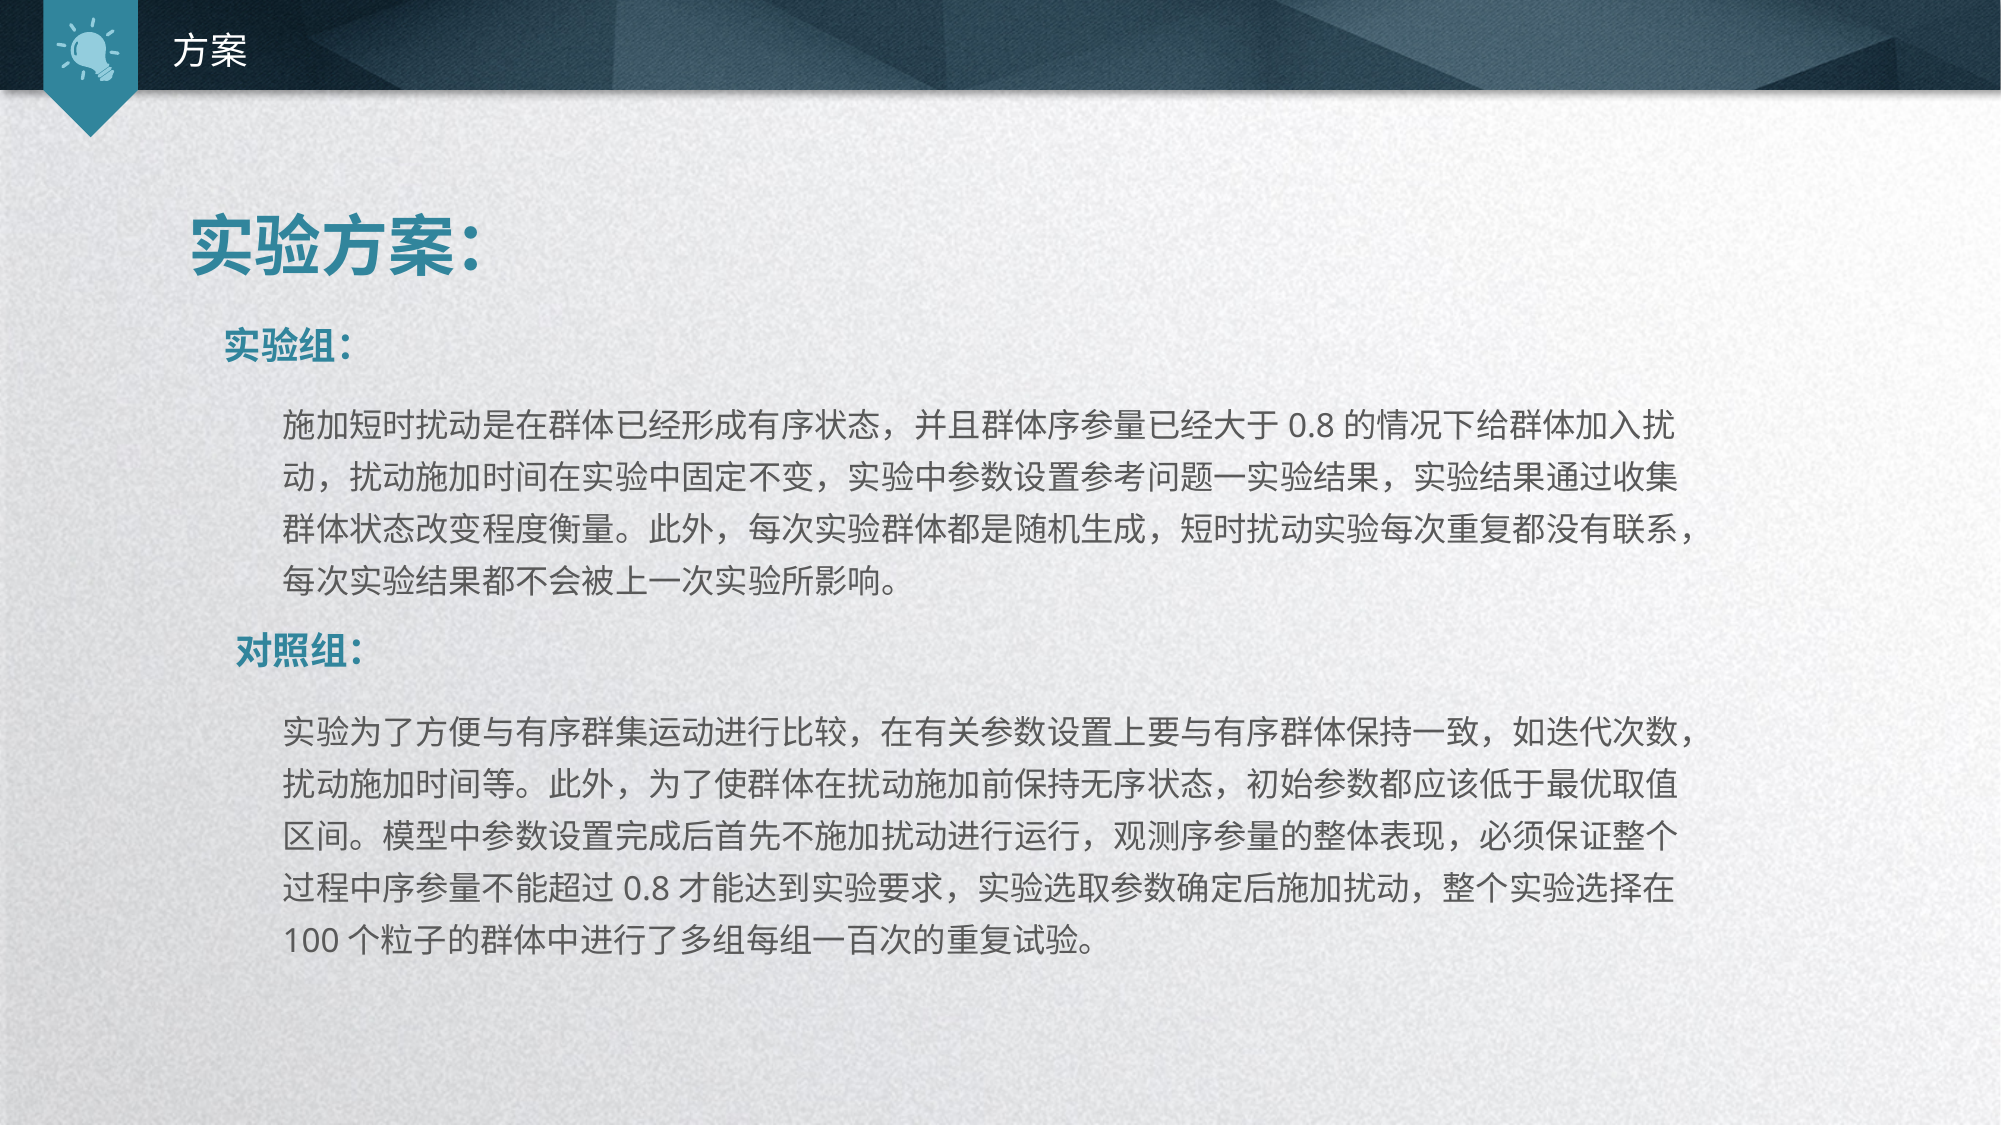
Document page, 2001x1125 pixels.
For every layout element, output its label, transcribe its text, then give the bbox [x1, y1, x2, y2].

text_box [43, 0, 139, 138]
text_box 对照组： [220, 619, 493, 680]
text_box 实验为了方便与有序群集运动进行比较，在有关参数设置上要与有序群体保持一致，如迭代次数，扰动施加时间等。此外，为了使群体在扰动施加前保持无序状态，初始参数都应该低于最优取值区间。模型中参数设置完成后首先不施加扰动进行运行，观测序参量的整体表现，必须保证整个过程中序参量不能超过0.8才能达到实验要求，实验选取参数确定后施加扰动，整个实验选择在100个粒子的群体中进行了多组每组一百次的重复试验。 [267, 692, 1721, 967]
text_box [0, 0, 41, 92]
text_box 实验组： [208, 314, 481, 375]
picture [0, 92, 2001, 1125]
text_box [140, 0, 2001, 92]
text_box 实验方案： [173, 196, 812, 291]
text_box 方案 [161, 21, 469, 78]
text_box 施加短时扰动是在群体已经形成有序状态，并且群体序参量已经大于0.8的情况下给群体加入扰动，扰动施加时间在实验中固定不变，实验中参数设置参考问题一实验结果，实验结果通过收集群体状态改变程度衡量。此外，每次实验群体都是随机生成，短时扰动实验每次重复都没有联系，每次实验结果都不会被上一次实验所影响。 [267, 385, 1698, 653]
